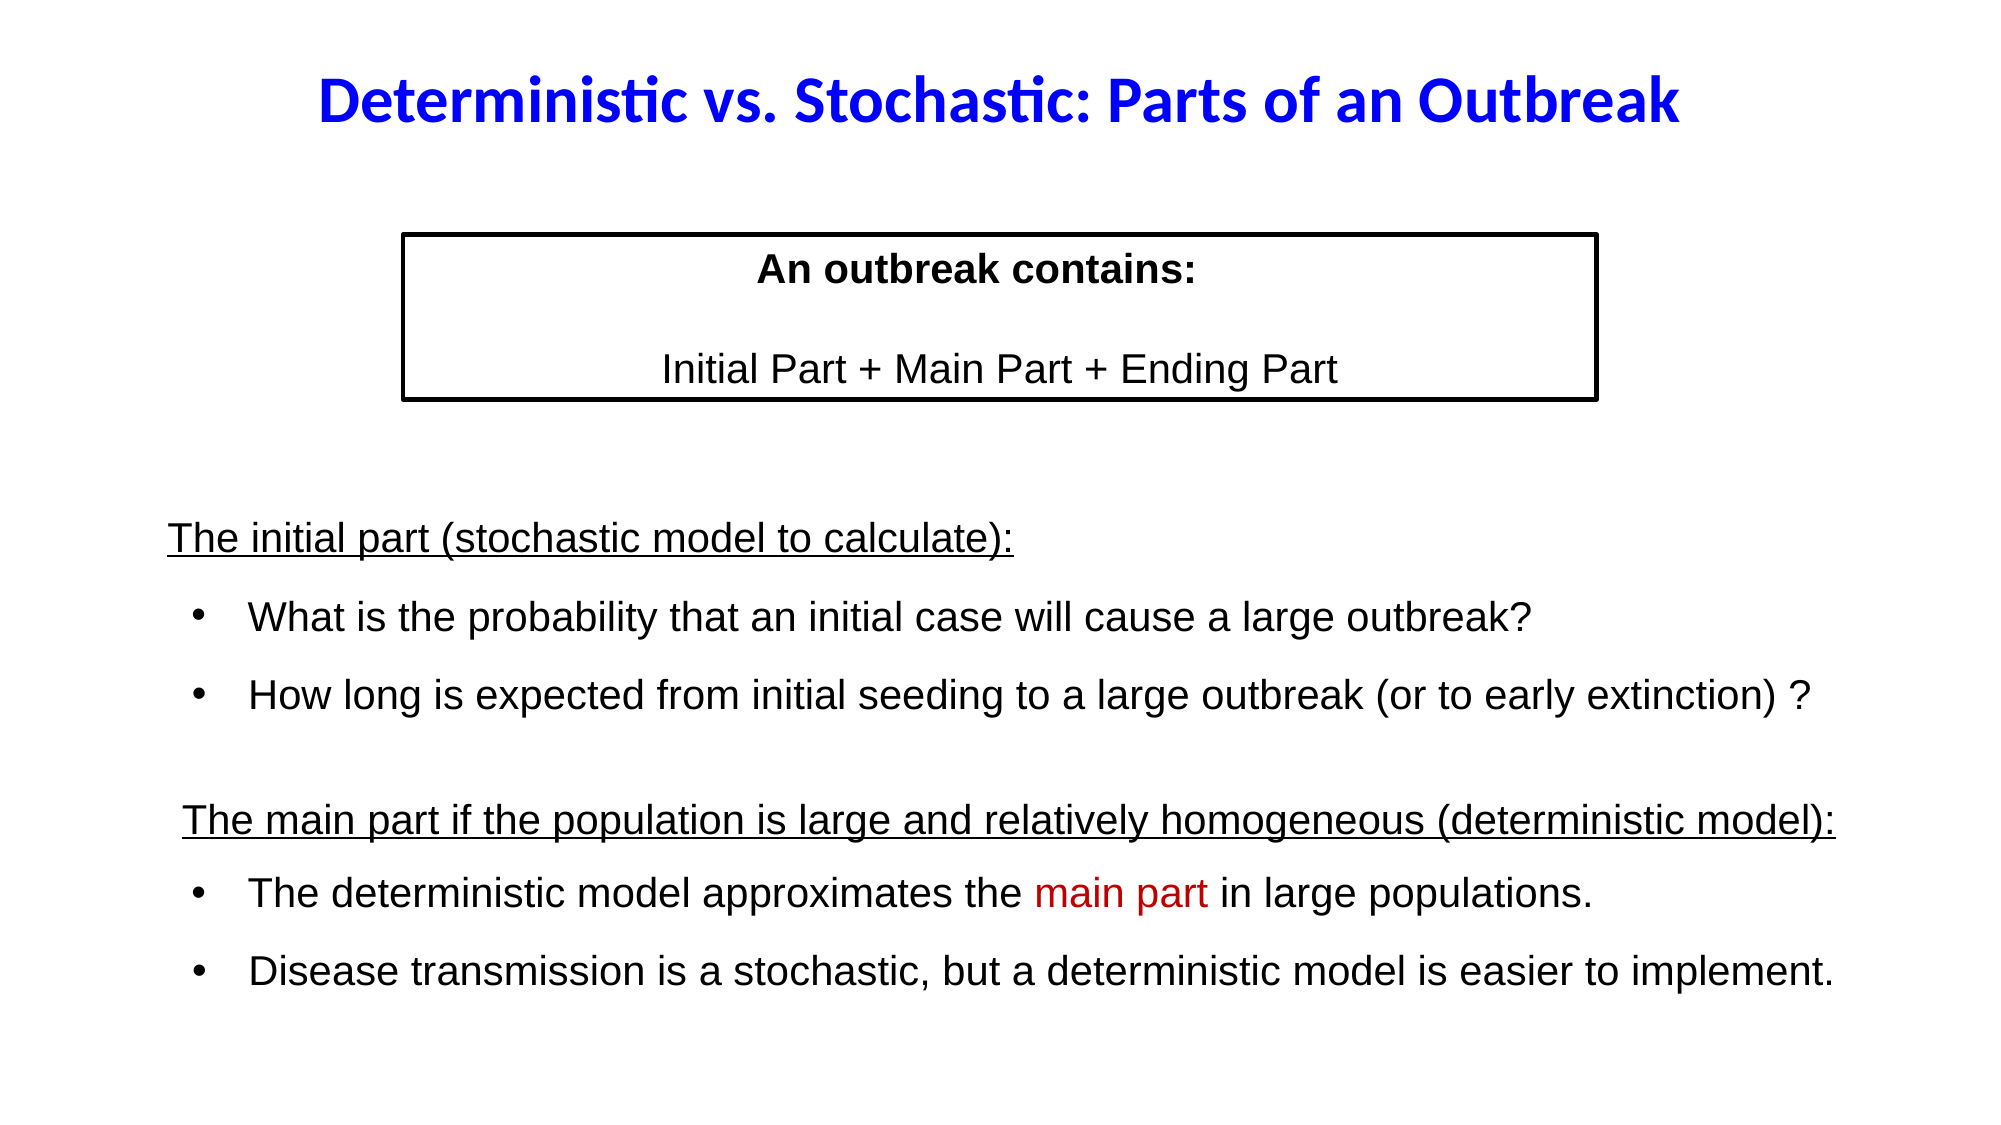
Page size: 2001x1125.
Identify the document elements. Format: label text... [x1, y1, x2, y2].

text_box Disease transmission is a stochastic, but a deterministic model is easier to implement. [177, 942, 1851, 1003]
text_box An outbreak contains: Initial Part + Main Part + Ending Part [403, 234, 1597, 400]
text_box The deterministic model approximates the main part in large populations. [176, 864, 1609, 925]
text_box The initial part (stochastic model to calculate): [152, 503, 1030, 569]
text_box What is the probability that an initial case will cause a large outbreak? [176, 582, 1549, 648]
text_box Deterministic vs. Stochastic: Parts of an Outbreak [150, 48, 1850, 143]
text_box The main part if the population is large and relatively homogeneous (deterministic model): [167, 785, 1852, 851]
text_box How long is expected from initial seeding to a large outbreak (or to early extinction) ? [177, 660, 1828, 726]
